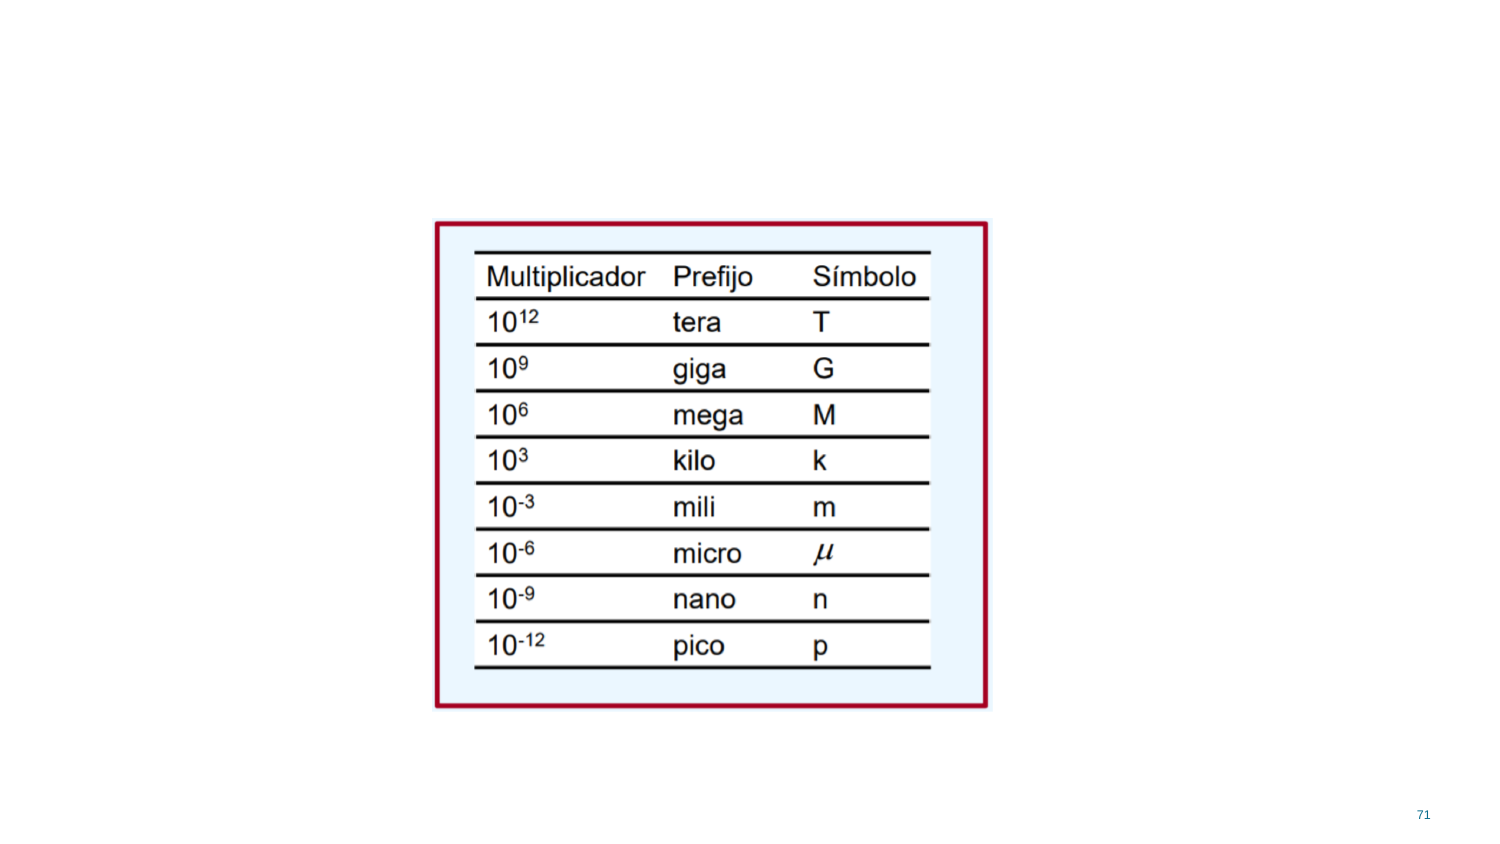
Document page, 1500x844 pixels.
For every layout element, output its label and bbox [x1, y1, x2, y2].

picture [1417, 810, 1422, 819]
picture [432, 218, 993, 712]
